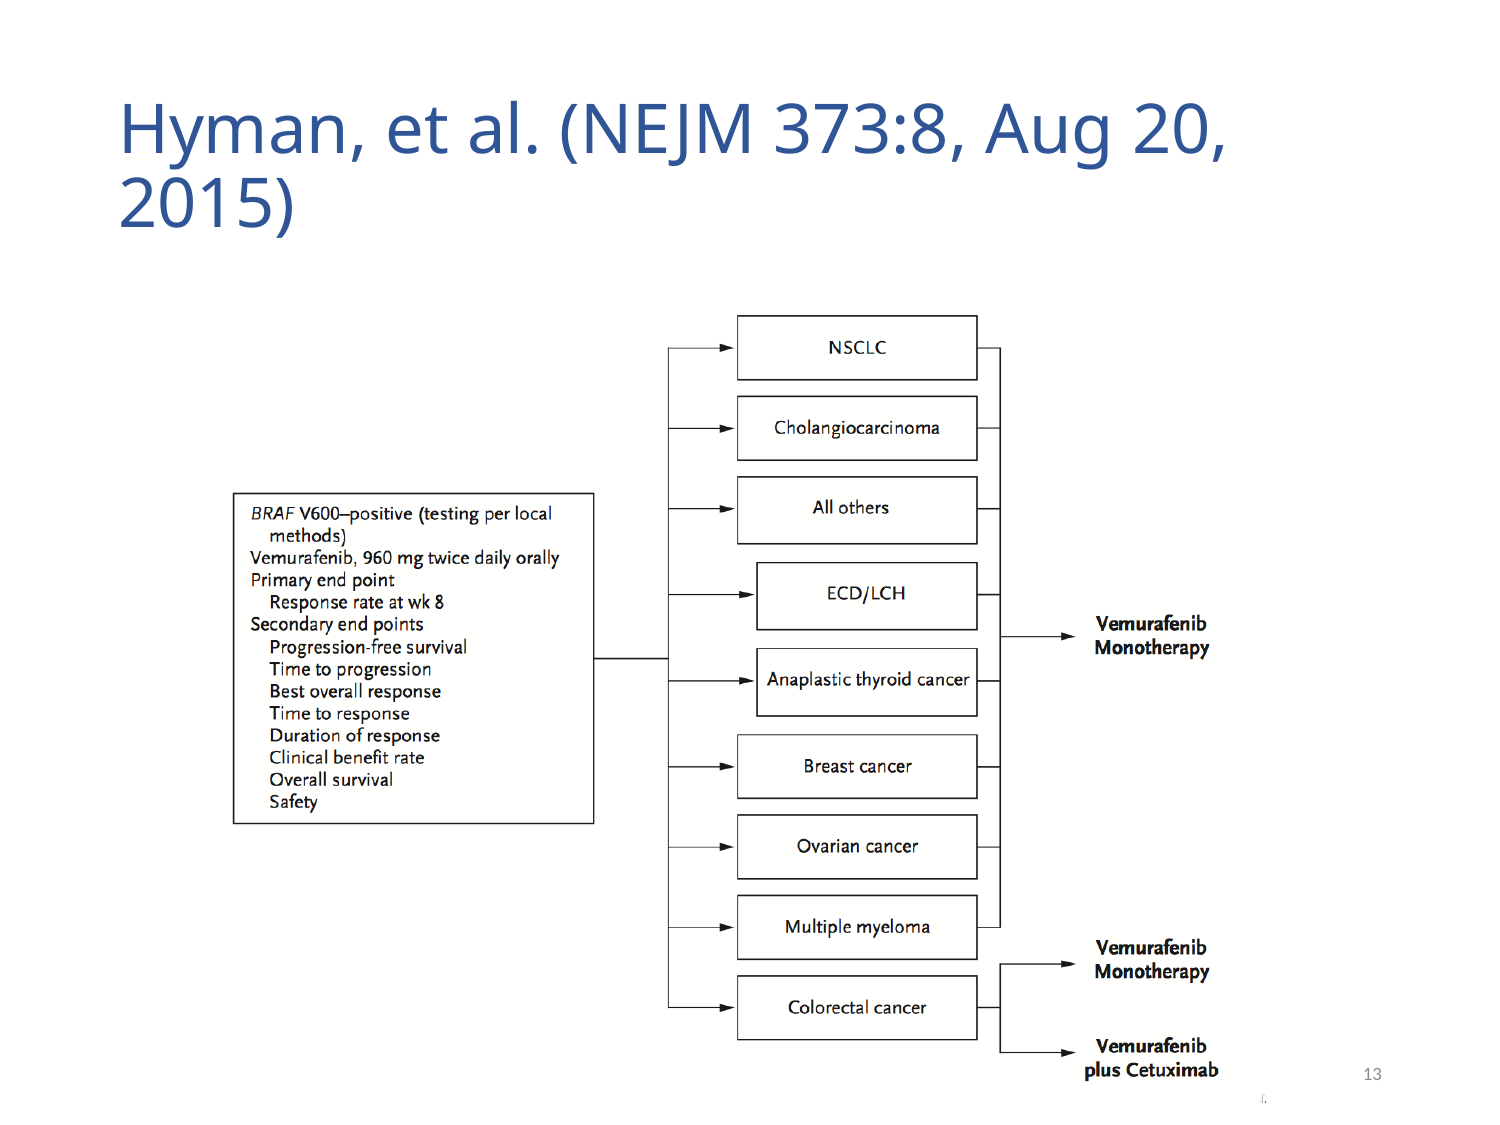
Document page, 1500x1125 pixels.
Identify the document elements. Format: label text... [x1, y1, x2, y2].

slide_number 13 [1266, 1042, 1397, 1103]
picture [174, 297, 1266, 1103]
title Hyman, et al. (NEJM 373:8, Aug 20, 2015) [103, 59, 1397, 278]
